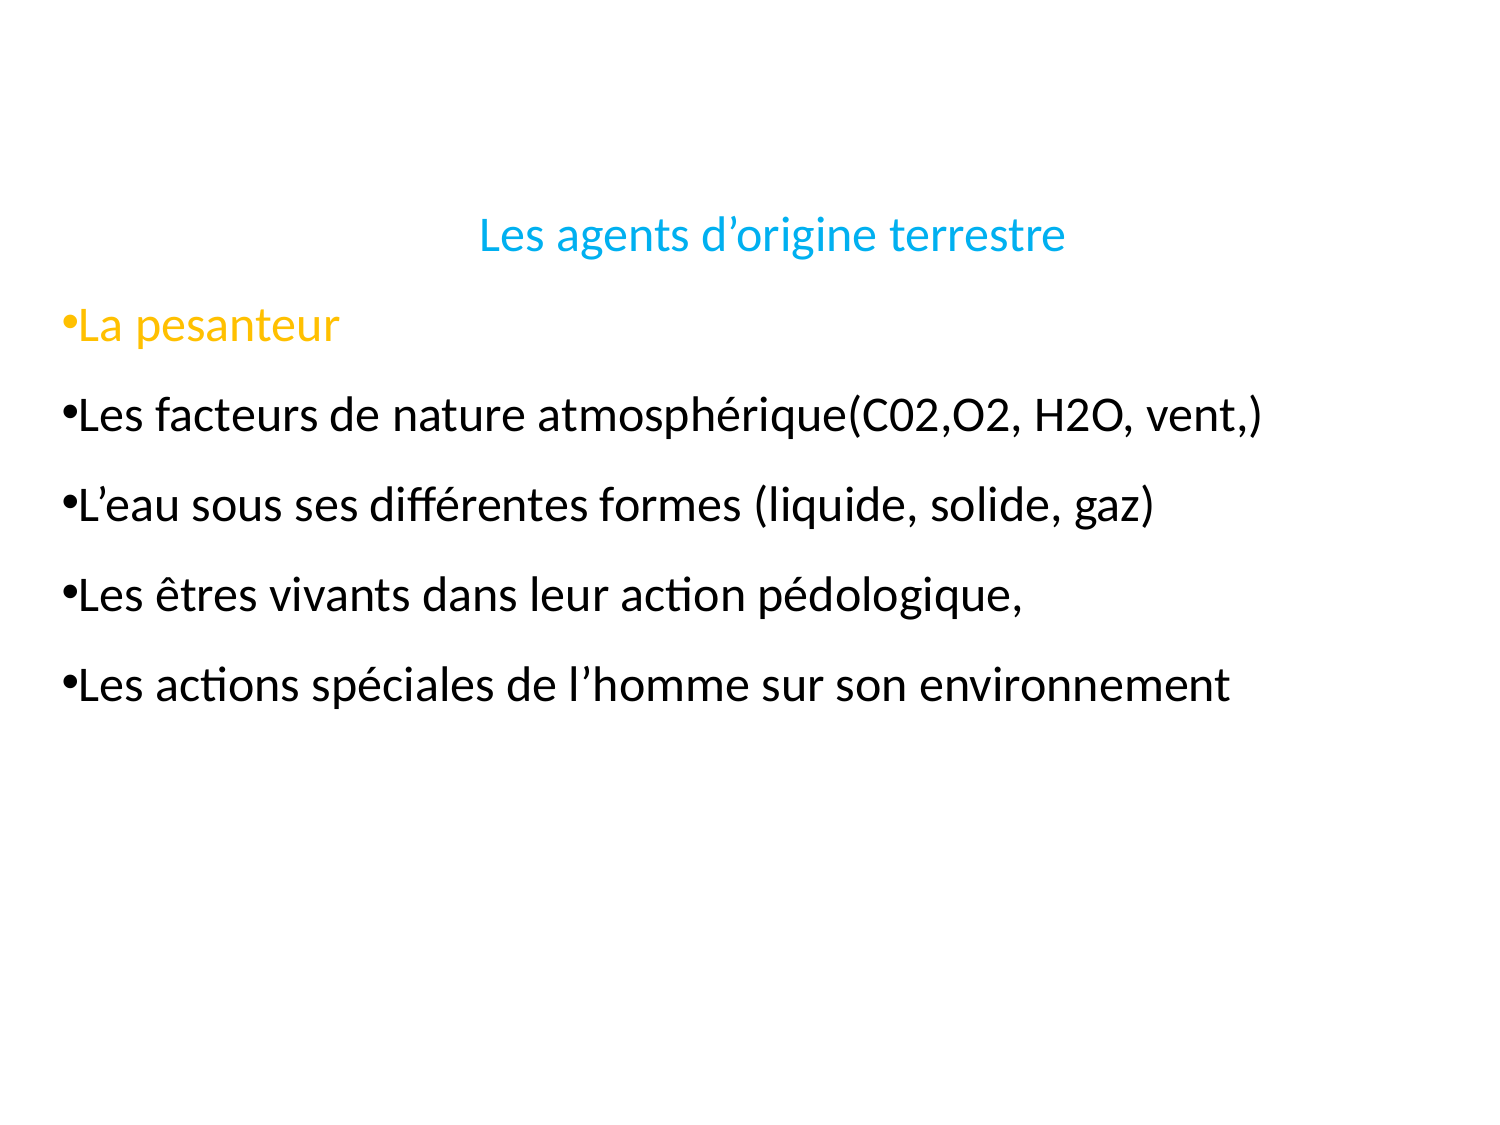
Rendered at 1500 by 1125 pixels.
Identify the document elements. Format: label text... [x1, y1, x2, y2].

text_box Les agents d’origine terrestre La pesanteur Les facteurs de nature atmosphérique(C02,O2, H2O, vent,) L’eau sous ses différentes formes (liquide, solide, gaz) Les êtres vivants dans leur action pédologique, Les actions spéciales de l’homme sur son environnement [46, 163, 1500, 719]
